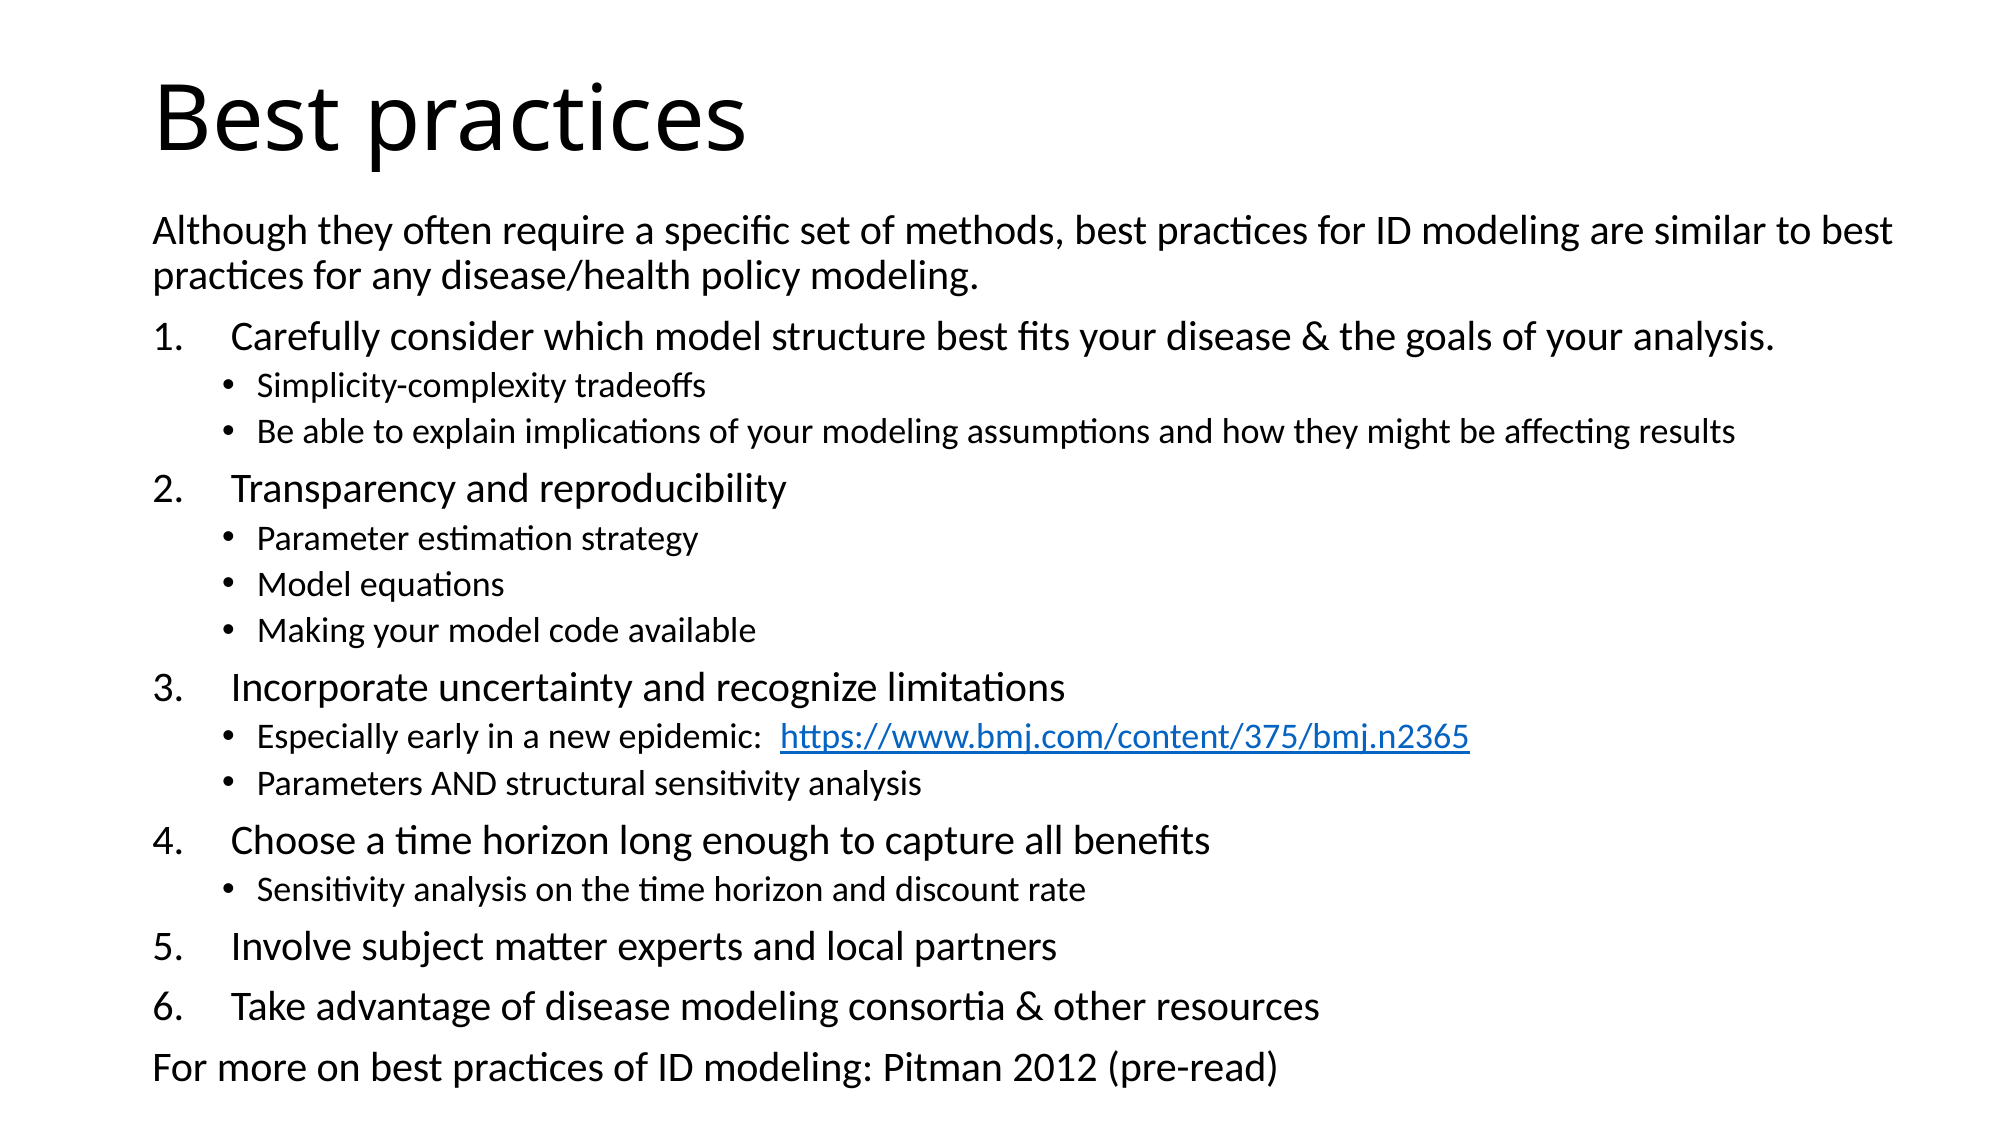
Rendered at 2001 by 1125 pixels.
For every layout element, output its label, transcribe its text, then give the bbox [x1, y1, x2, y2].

title Best practices [137, 11, 1863, 201]
list Although they often require a specific set of methods, best practices for ID modeling are similar to best practices for any disease/health policy modeling. Carefully consider which model structure best fits your disease & the goals of your analysis. Simplicity-complexity tradeoffs Be able to explain implications of your modeling assumptions and how they might be affecting results Transparency and reproducibility Parameter estimation strategy Model equations Making your model code available Incorporate uncertainty and recognize limitations Especially early in a new epidemic: https://www.bmj.com/content/375/bmj.n2365 Parameters AND structural sensitivity analysis Choose a time horizon long enough to capture all benefits Sensitivity analysis on the time horizon and discount rate Involve subject matter experts and local partners Take advantage of disease modeling consortia & other resources For more on best practices of ID modeling: Pitman 2012 (pre-read) [137, 201, 1956, 1108]
